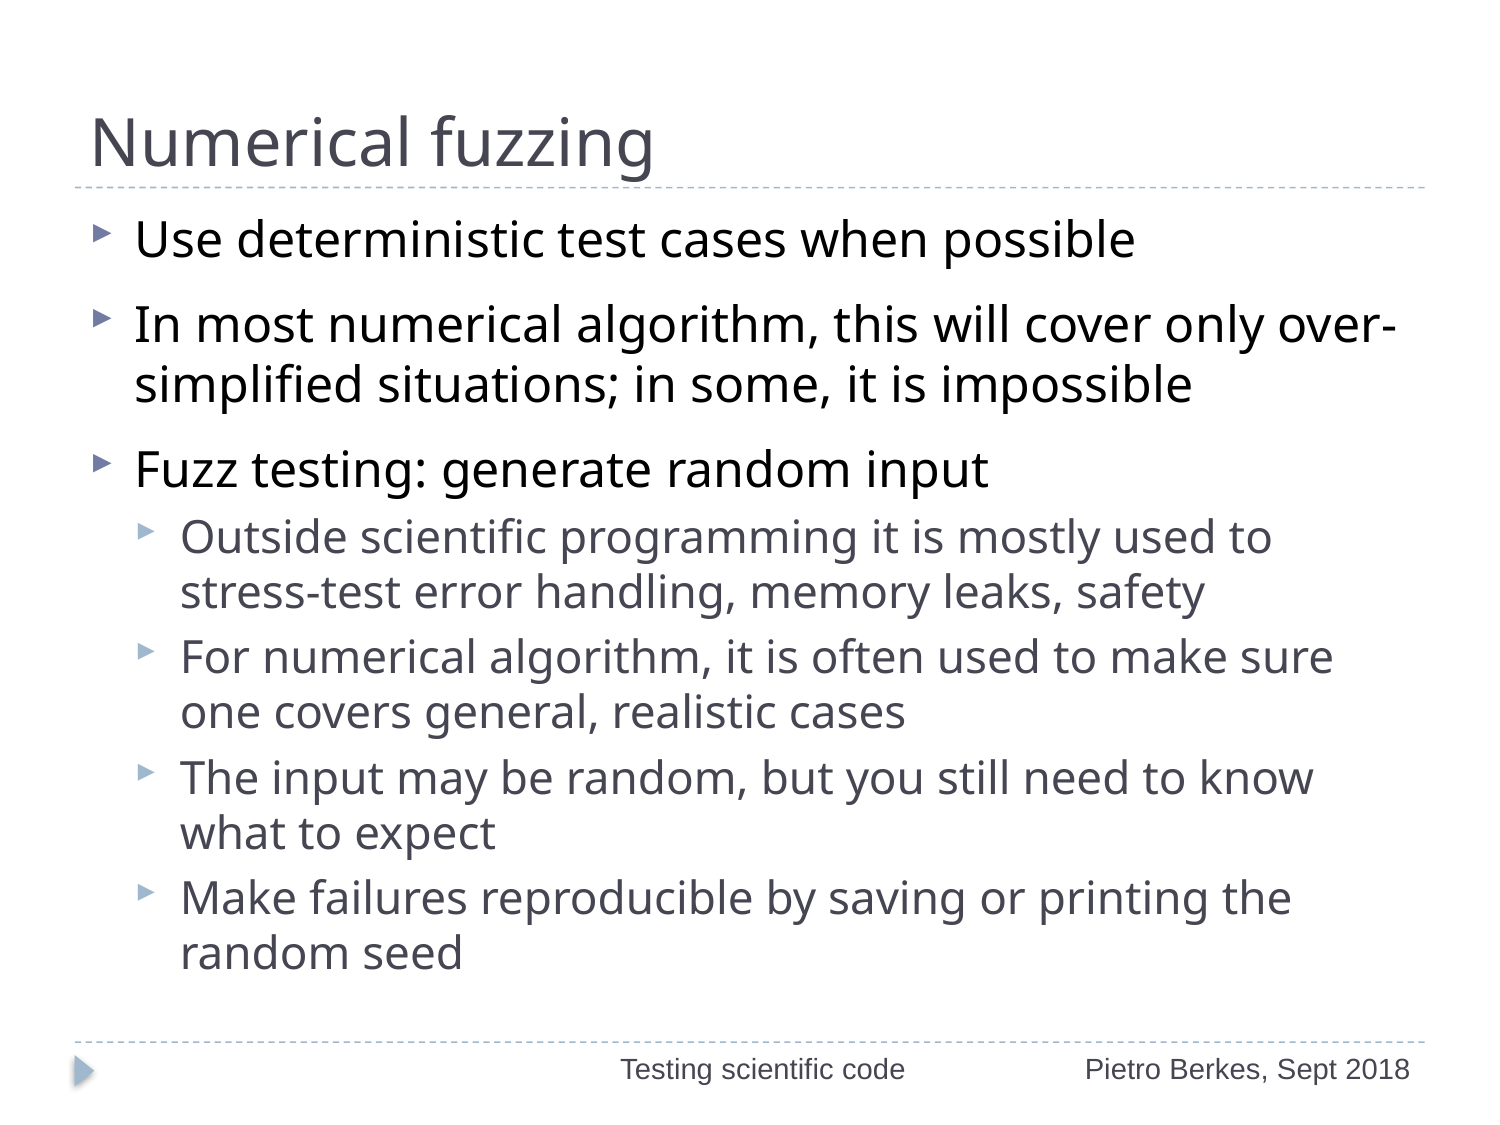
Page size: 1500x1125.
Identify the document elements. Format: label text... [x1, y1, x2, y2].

title Numerical fuzzing [75, 24, 1425, 188]
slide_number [1051, 1042, 1426, 1103]
footer Testing scientific code [475, 1042, 1051, 1103]
list Use deterministic test cases when possible In most numerical algorithm, this will cover only over-simplified situations; in some, it is impossible Fuzz testing: generate random input Outside scientific programming it is mostly used to stress-test error handling, memory leaks, safety For numerical algorithm, it is often used to make sure one covers general, realistic cases The input may be random, but you still need to know what to expect Make failures reproducible by saving or printing the random seed [75, 200, 1425, 1010]
